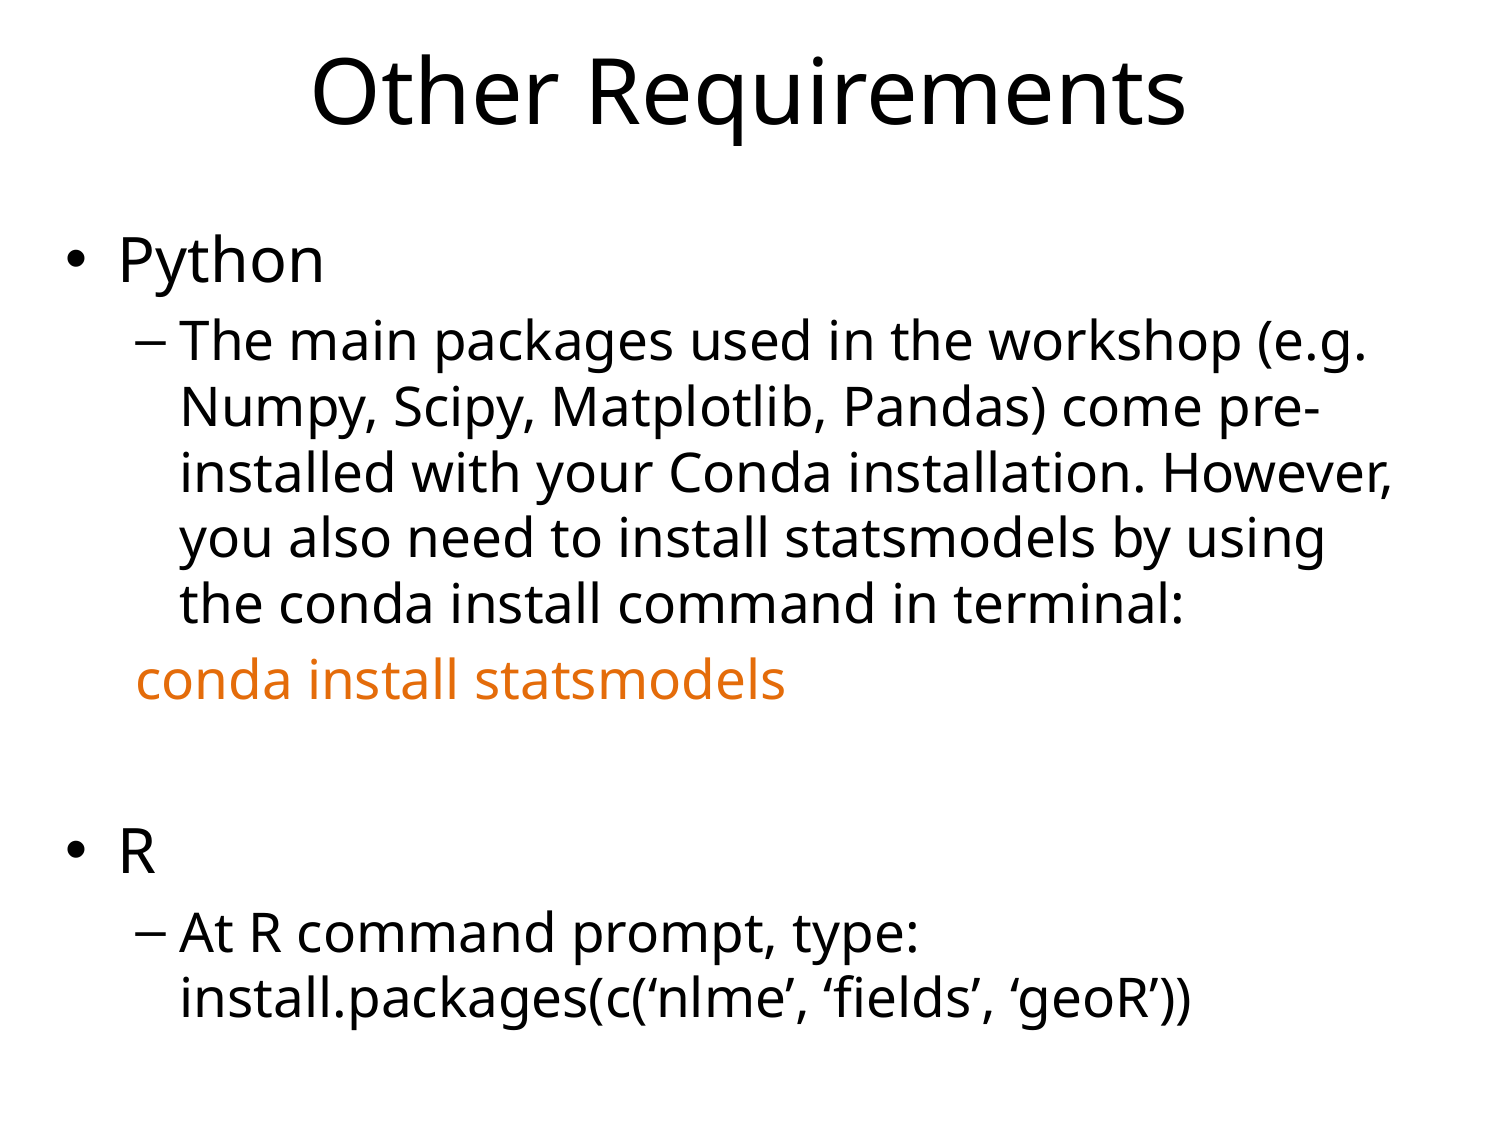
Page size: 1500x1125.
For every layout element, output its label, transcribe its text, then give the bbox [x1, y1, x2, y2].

title Other Requirements [75, 12, 1425, 163]
list Python The main packages used in the workshop (e.g. Numpy, Scipy, Matplotlib, Pandas) come pre-installed with your Conda installation. However, you also need to install statsmodels by using the conda install command in terminal: conda install statsmodels R At R command prompt, type: install.packages(c(‘nlme’, ‘fields’, ‘geoR’)) [50, 212, 1425, 1050]
